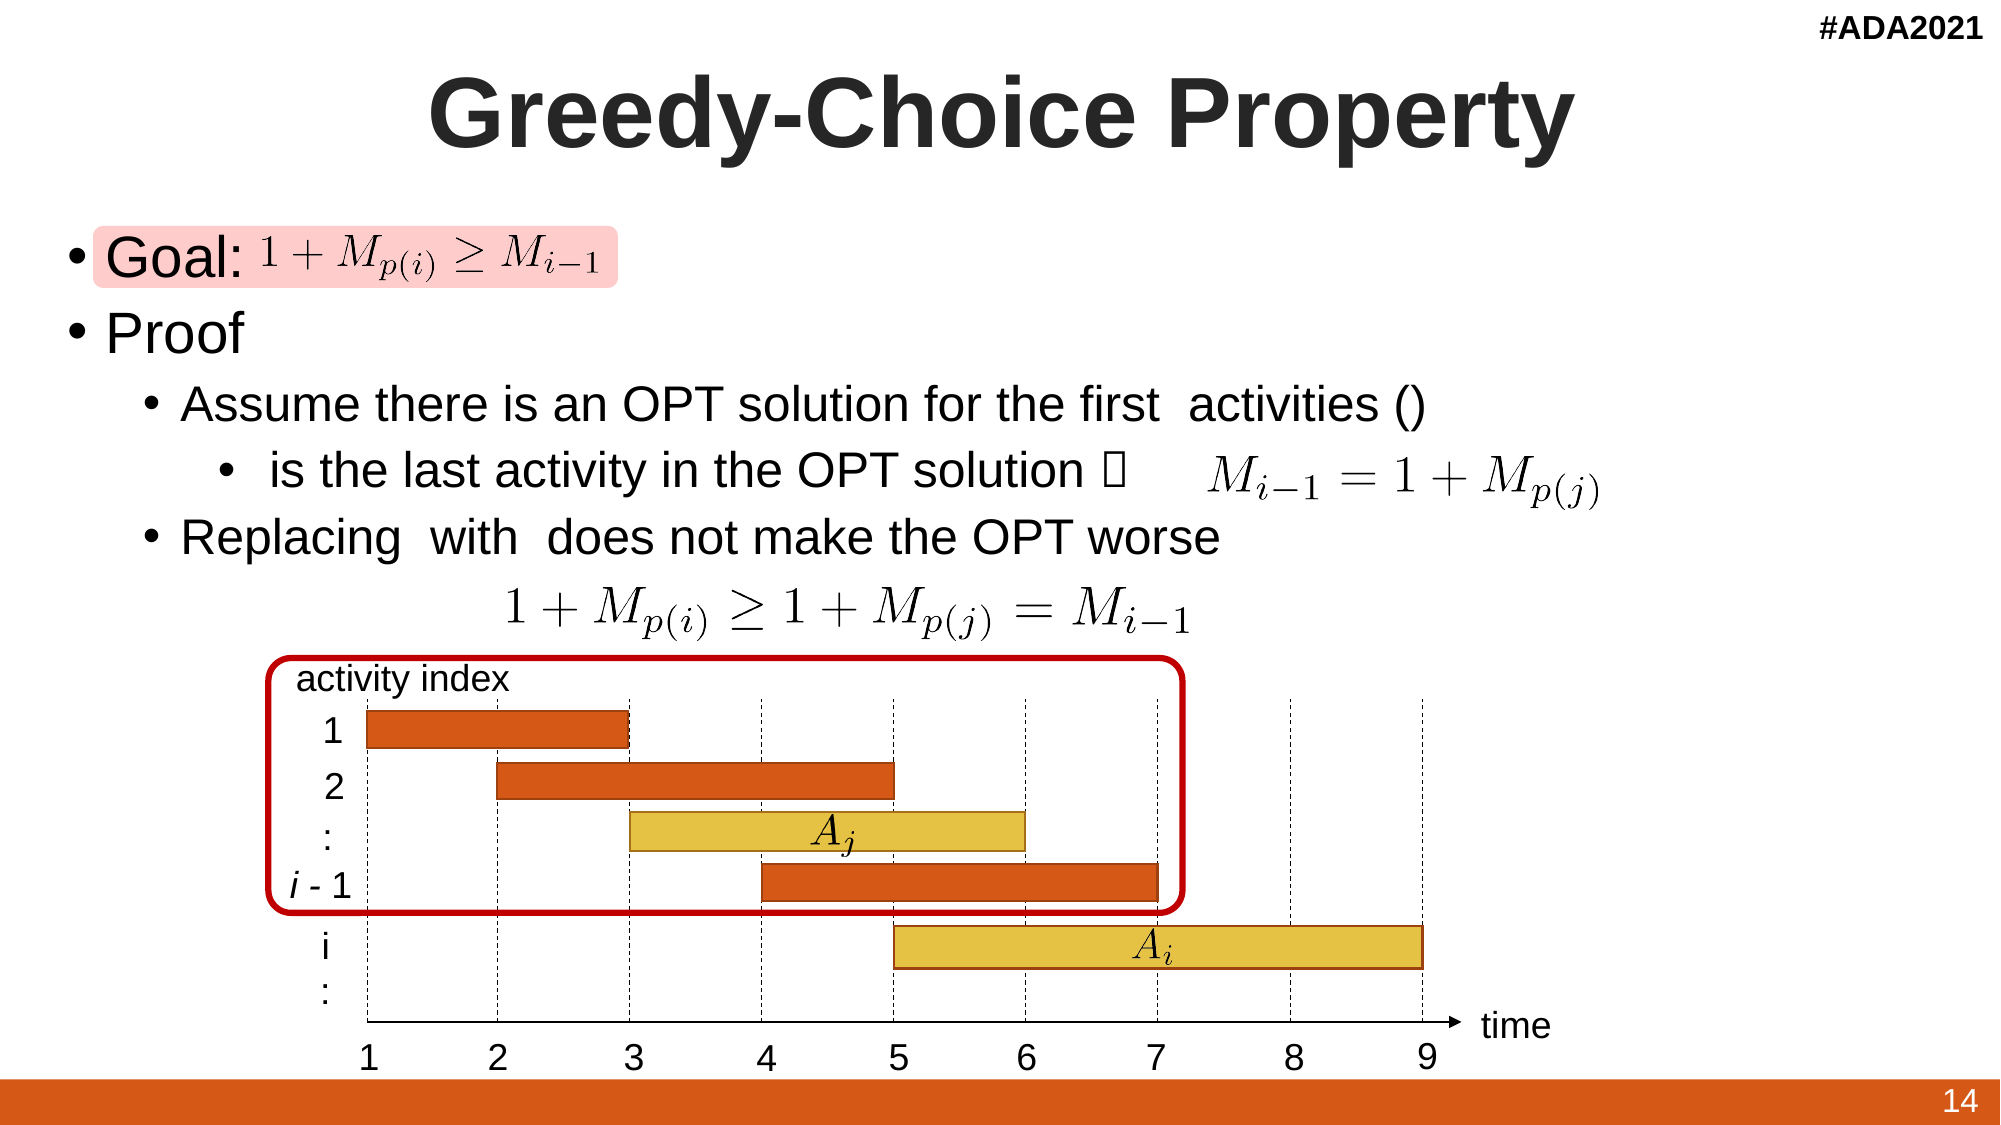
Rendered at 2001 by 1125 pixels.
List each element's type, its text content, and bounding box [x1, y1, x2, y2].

slide_number 14 [1927, 1071, 2000, 1125]
picture [507, 587, 1000, 645]
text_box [629, 811, 1026, 857]
picture [262, 235, 598, 282]
picture [1207, 456, 1598, 510]
text_box [267, 664, 274, 907]
list Greedy-Choice Property [53, 55, 1952, 175]
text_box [893, 925, 1423, 969]
text_box [91, 224, 620, 289]
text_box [274, 646, 1568, 1087]
picture [1004, 578, 1189, 644]
